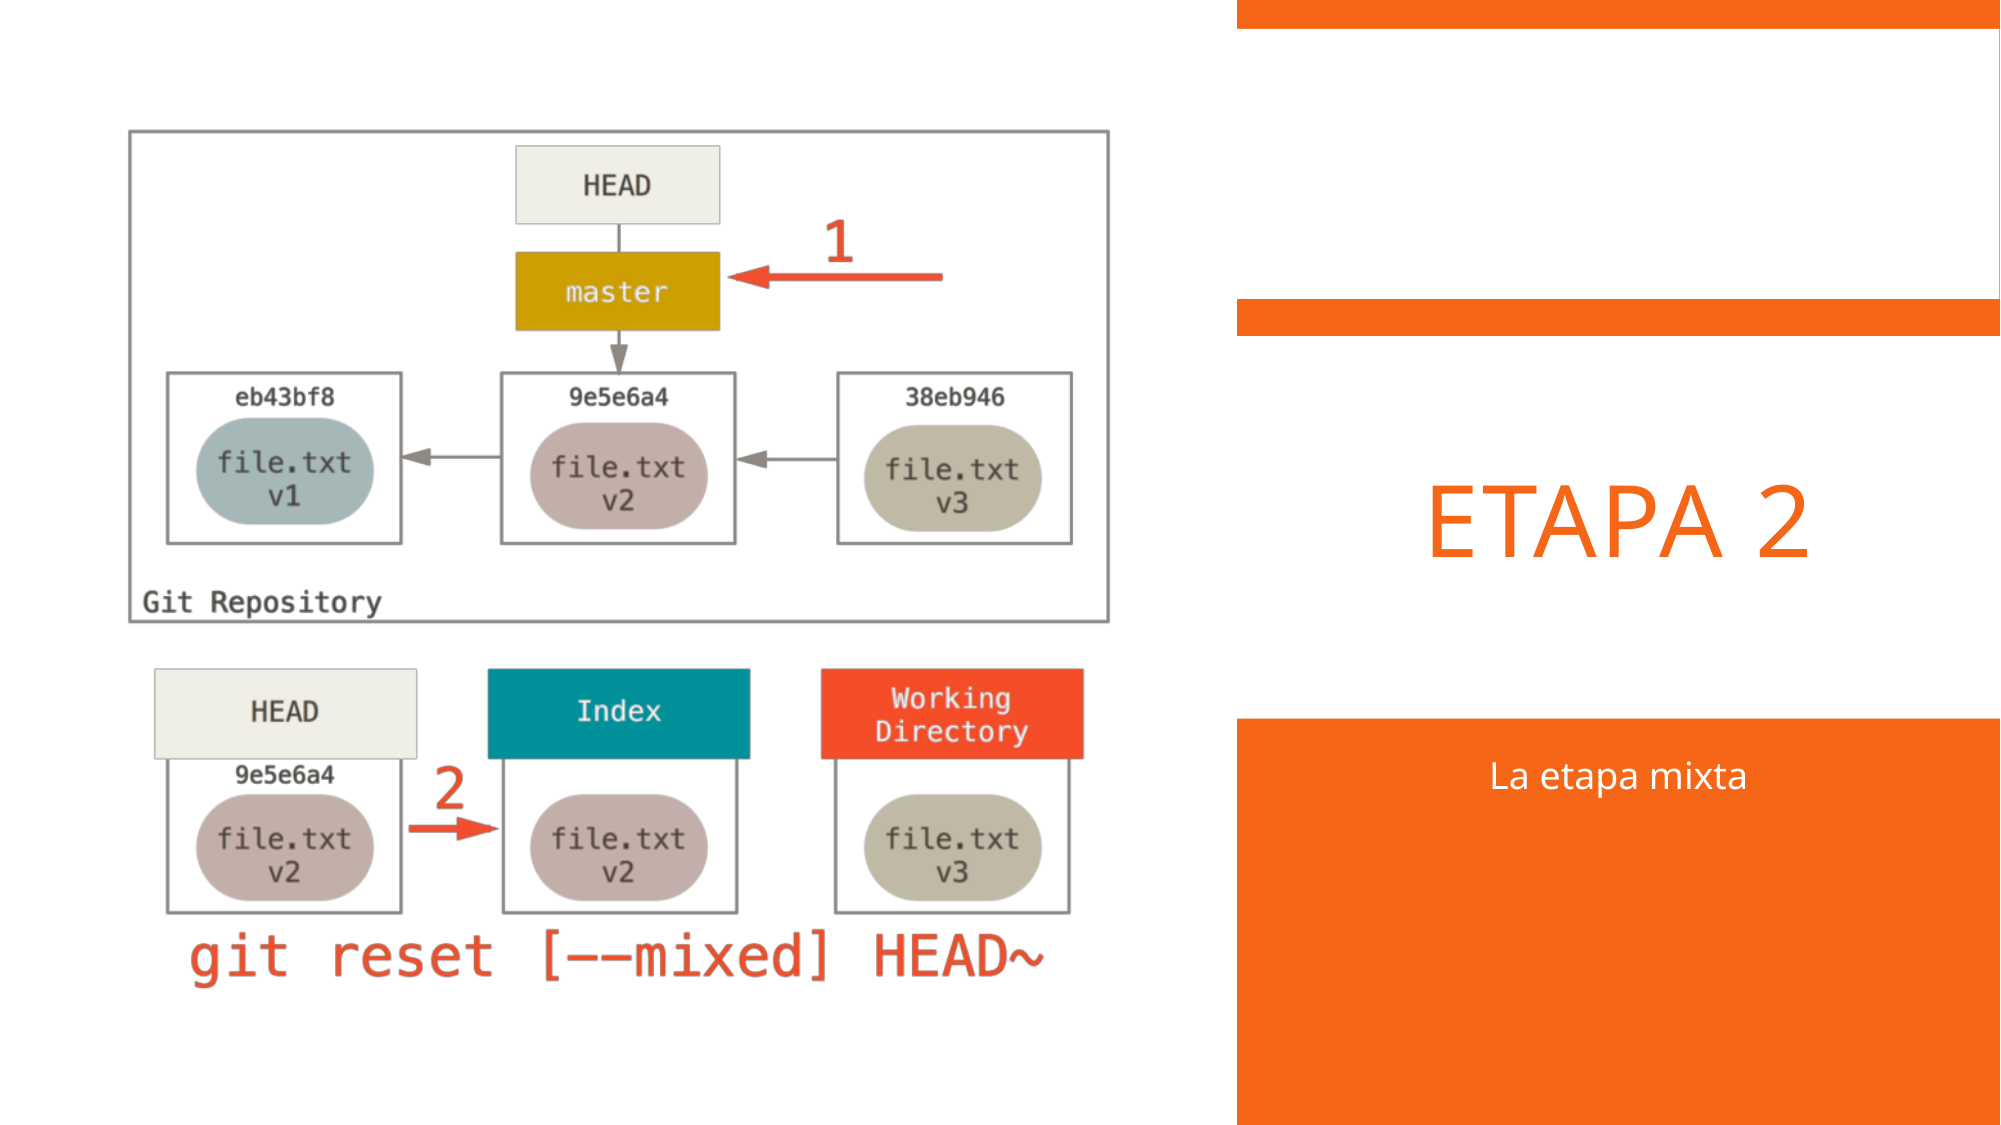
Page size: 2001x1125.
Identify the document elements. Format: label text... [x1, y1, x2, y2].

text_box [0, 0, 1238, 1125]
picture [103, 107, 1133, 1011]
title Etapa 2 [1290, 360, 1947, 698]
list La etapa mixta [1290, 750, 1947, 982]
text_box [1238, 335, 2000, 720]
